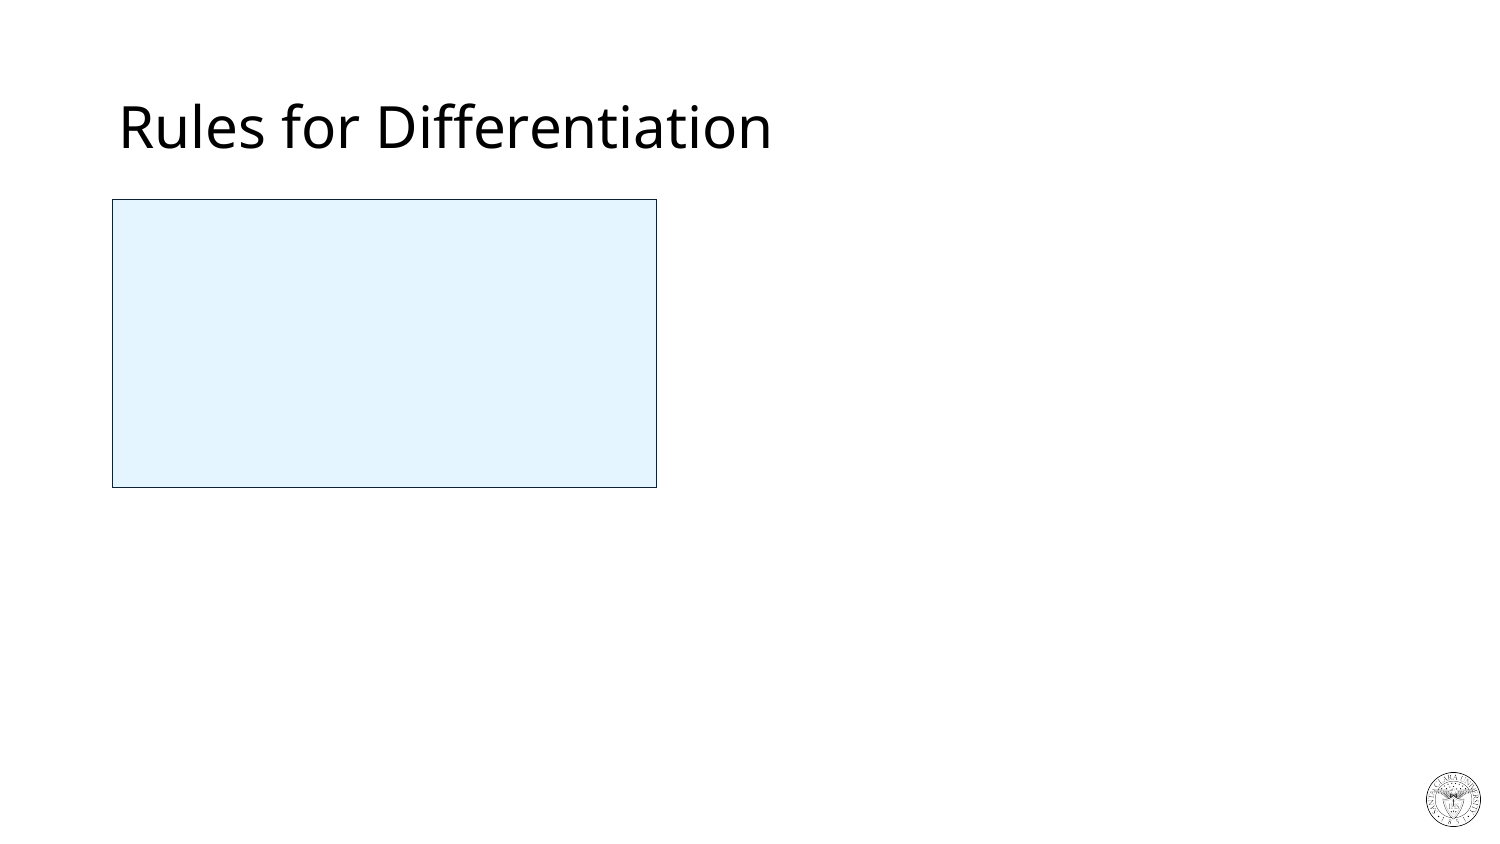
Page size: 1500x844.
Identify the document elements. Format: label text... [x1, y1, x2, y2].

title Rules for Differentiation [103, 44, 1397, 169]
picture [1426, 772, 1481, 827]
